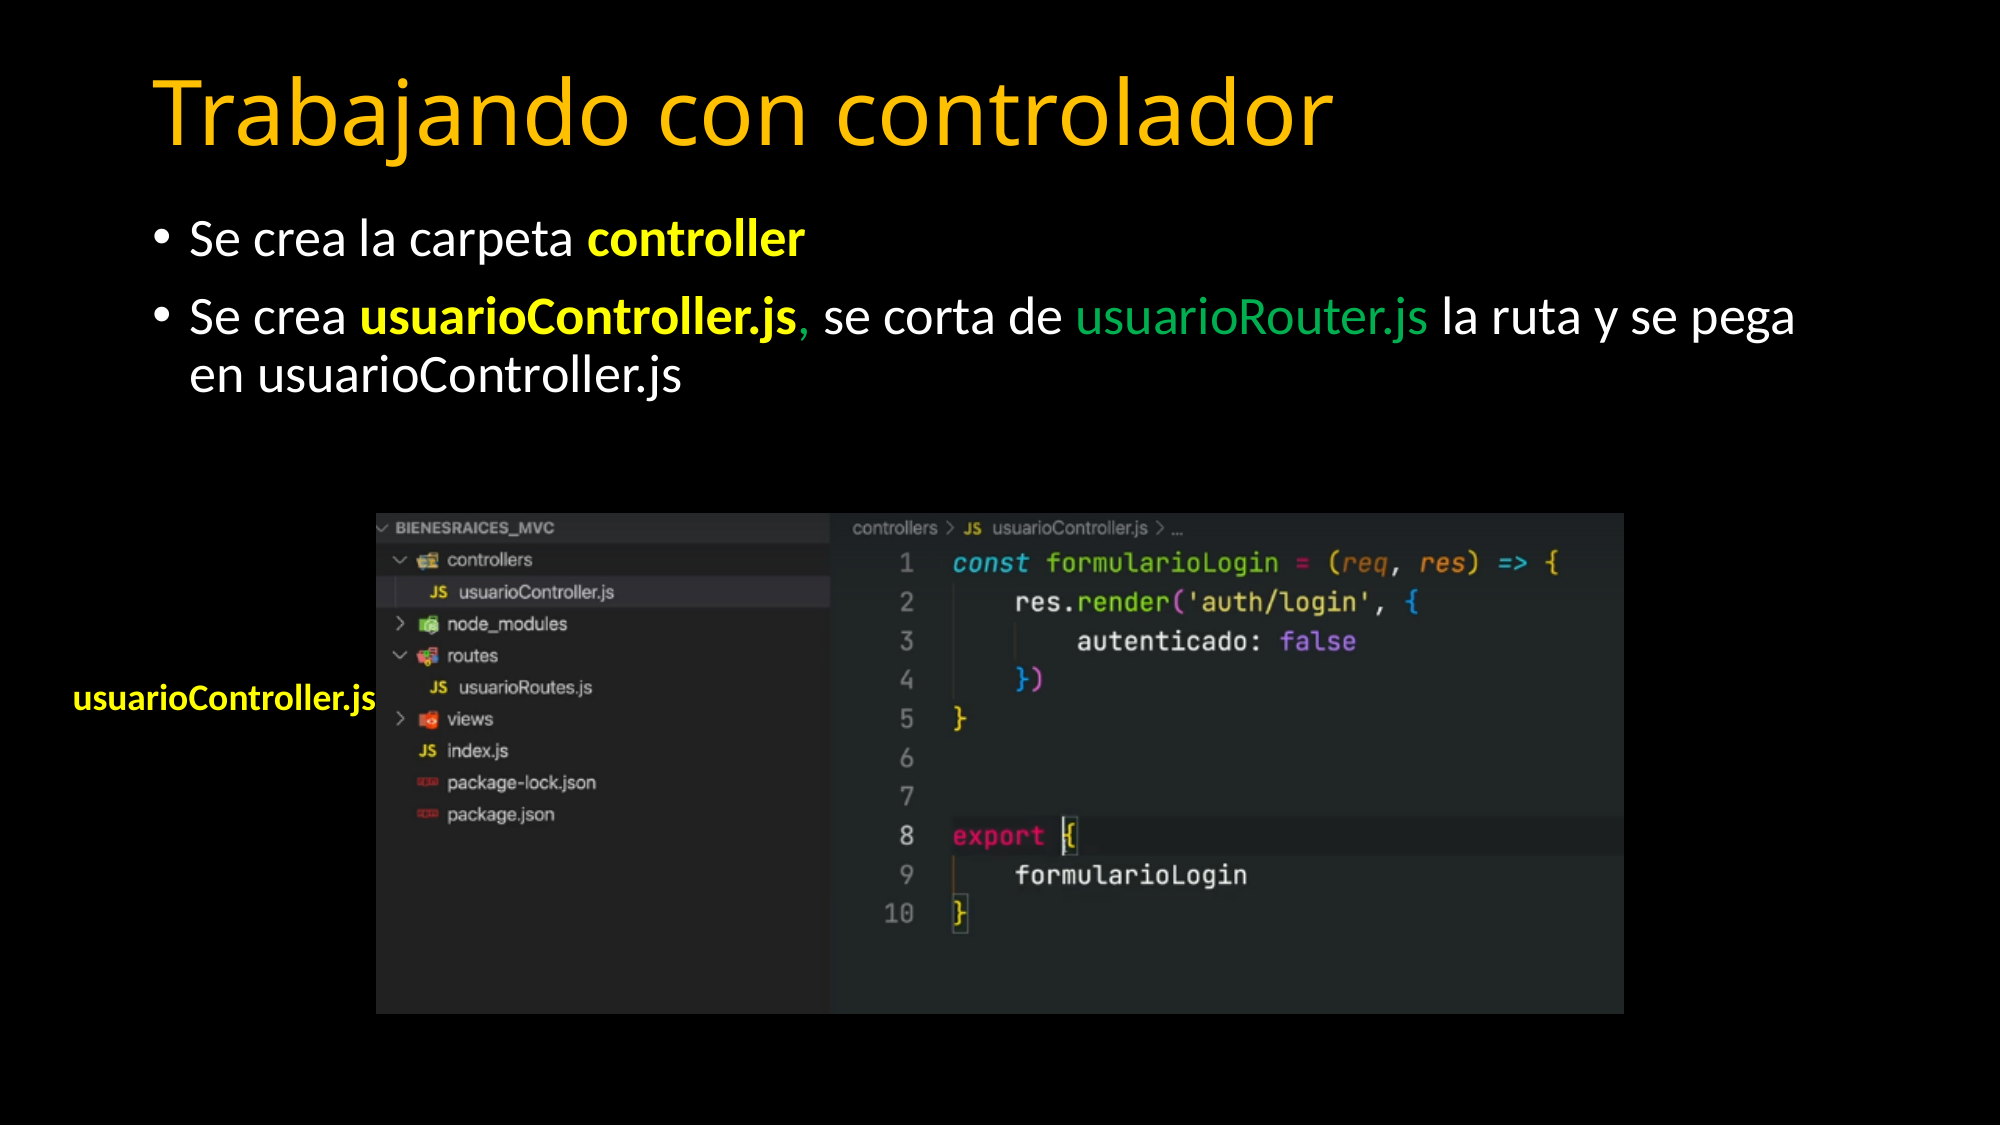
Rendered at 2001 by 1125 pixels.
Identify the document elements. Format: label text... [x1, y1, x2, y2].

picture [376, 513, 1624, 1014]
list Se crea la carpeta controller Se crea usuarioController.js, se corta de usuarioRouter.js la ruta y se pega en usuarioController.js [137, 202, 1863, 412]
title Trabajando con controlador [137, 59, 1863, 174]
text_box usuarioController.js [57, 665, 376, 725]
